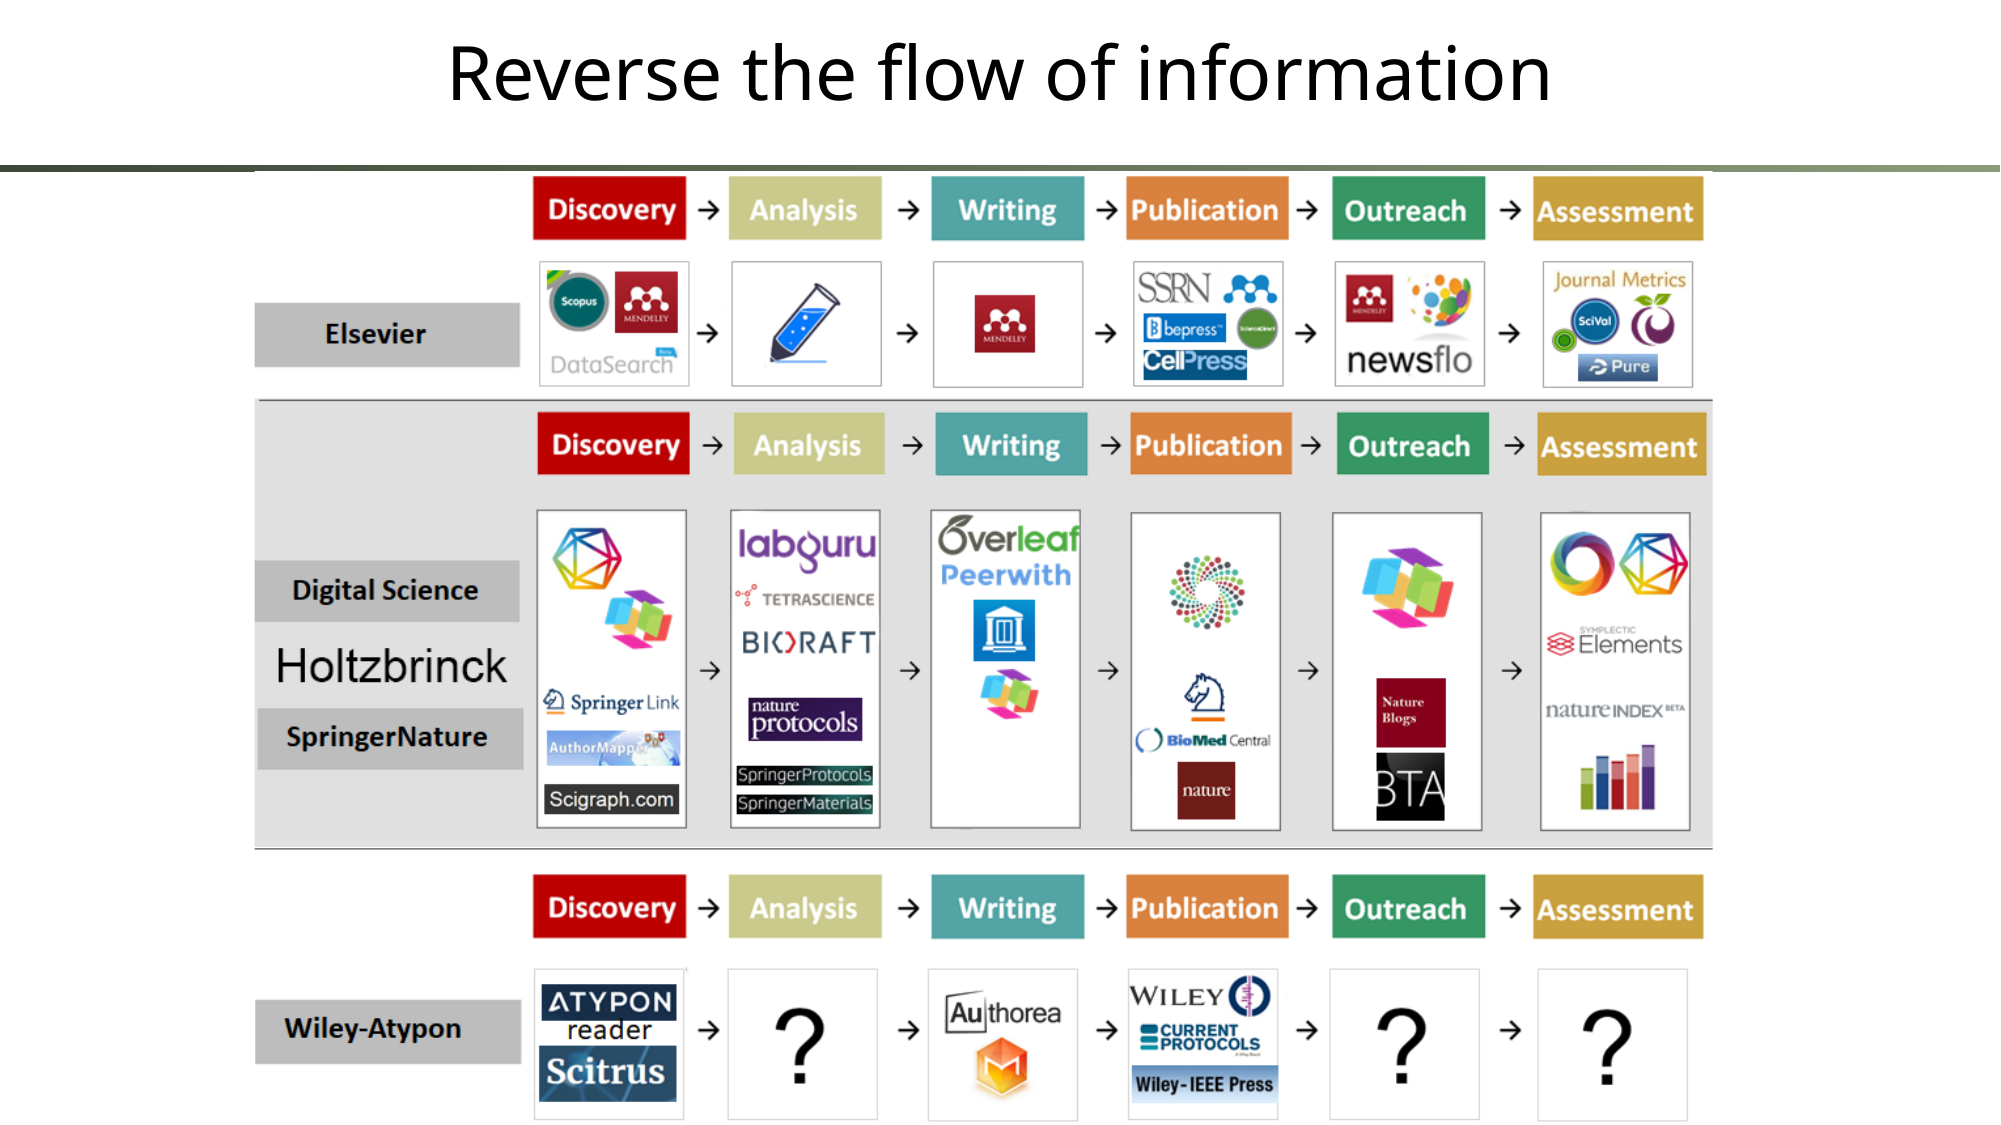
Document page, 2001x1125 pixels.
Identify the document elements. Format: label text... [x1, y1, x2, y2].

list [254, 170, 1713, 1125]
title Reverse the flow of information [0, 0, 2000, 141]
picture [0, 165, 2000, 172]
